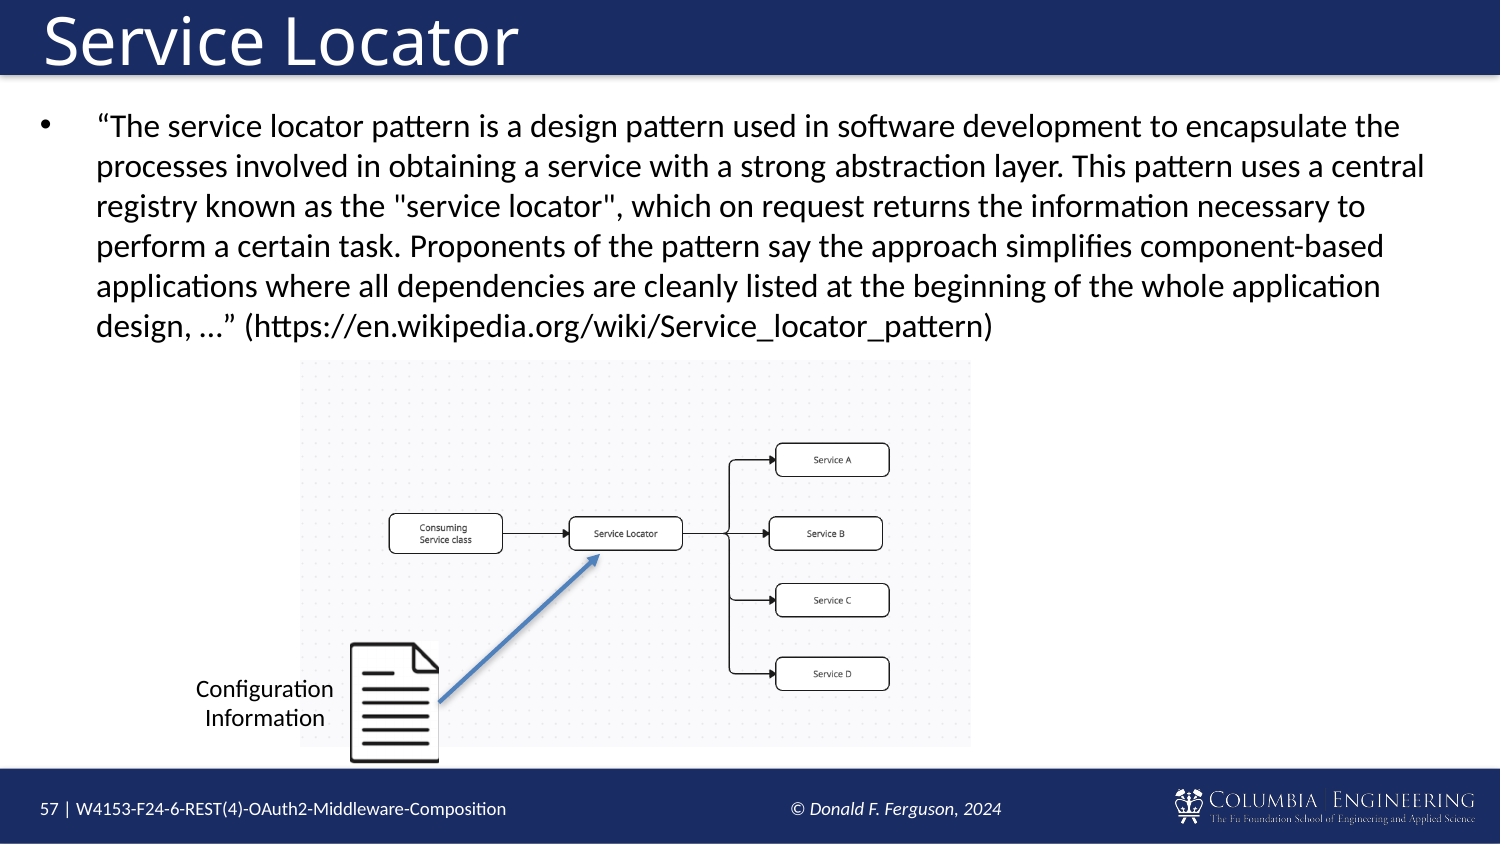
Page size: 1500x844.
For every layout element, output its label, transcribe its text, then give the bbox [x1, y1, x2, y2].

picture [299, 360, 971, 765]
title Service Locator [28, 0, 1450, 73]
list “The service locator pattern is a design pattern used in software development to encapsulate the processes involved in obtaining a service with a strong abstraction layer. This pattern uses a central registry known as the "service locator", which on request returns the information necessary to perform a certain task. Proponents of the pattern say the approach simplifies component-based applications where all dependencies are cleanly listed at the beginning of the whole application design, …” (https://en.wikipedia.org/wiki/Service_locator_pattern) [24, 96, 1475, 760]
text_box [438, 553, 601, 703]
text_box Configuration Information [181, 664, 294, 740]
